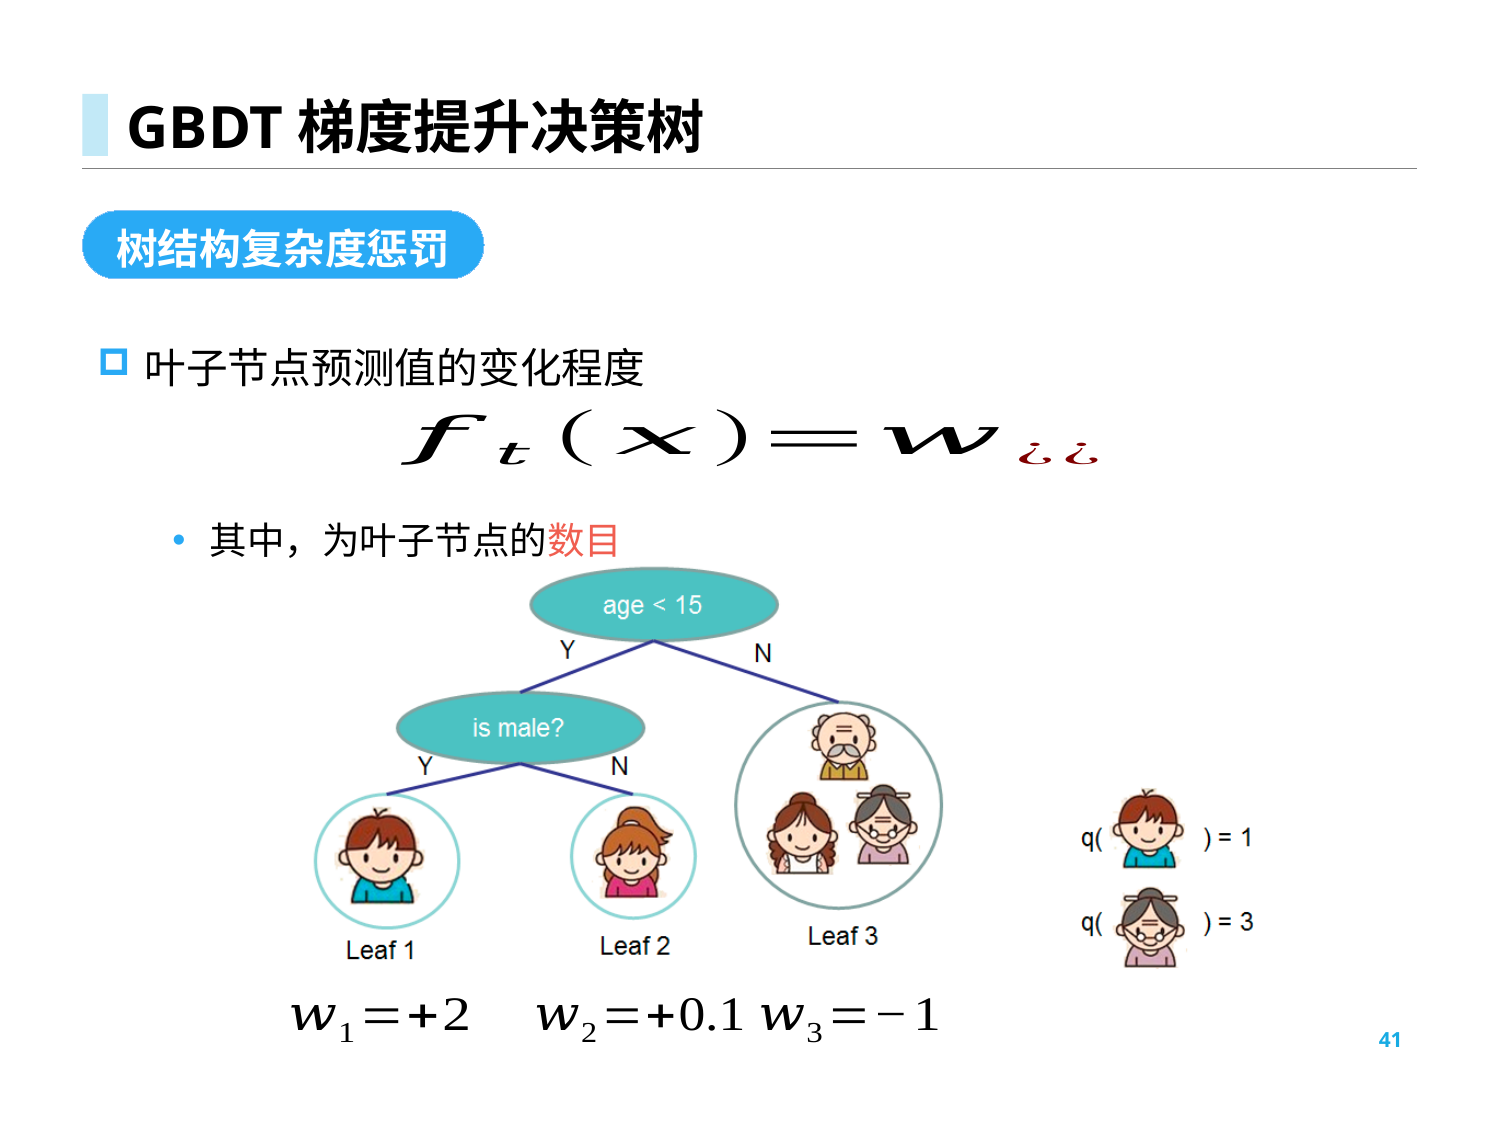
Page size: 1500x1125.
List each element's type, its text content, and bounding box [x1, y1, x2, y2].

text_box 叶子节点预测值的变化程度 [82, 283, 1418, 431]
title GBDT梯度提升决策树 [111, 0, 1447, 169]
text_box 树结构复杂度惩罚 [82, 210, 485, 279]
picture [293, 558, 1266, 980]
slide_number 41 [1059, 1023, 1418, 1058]
